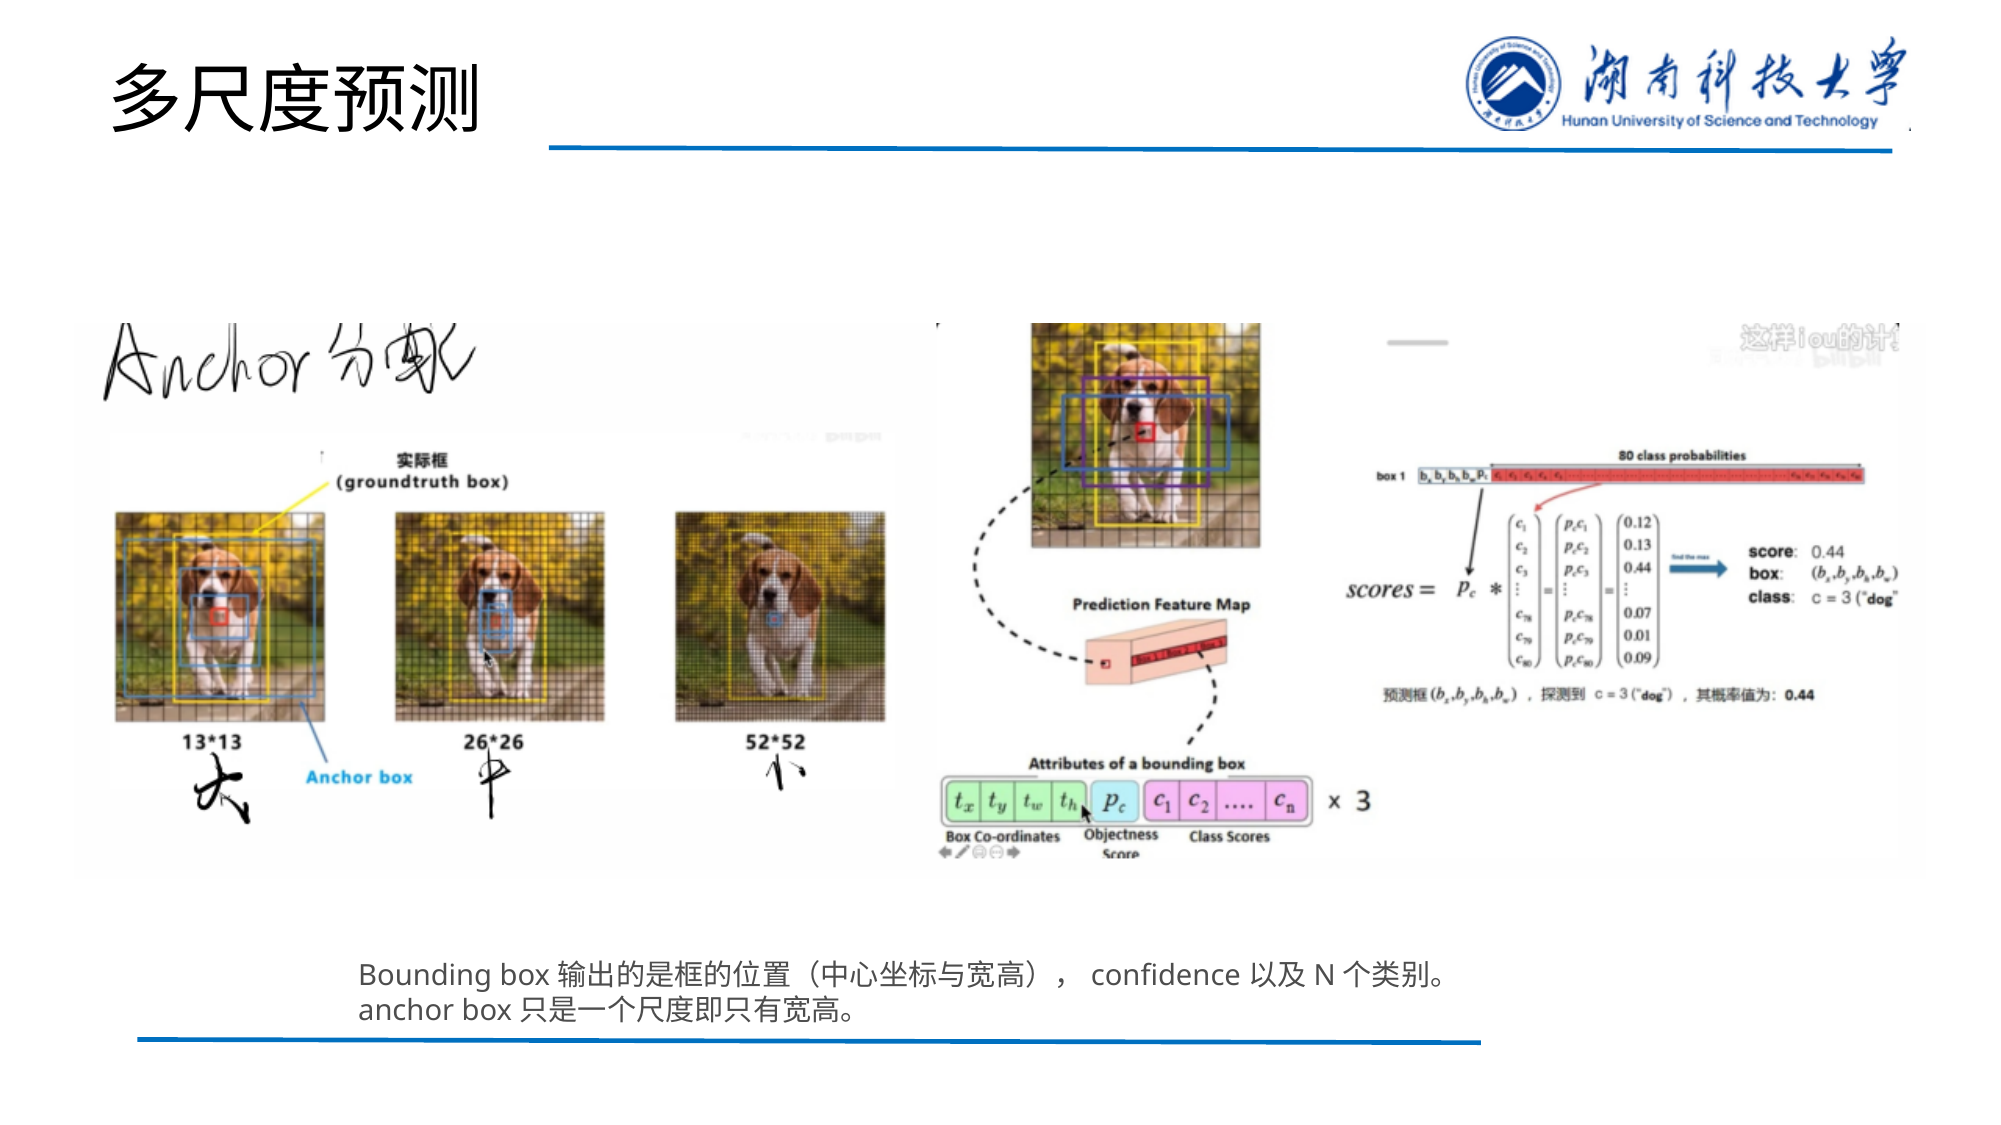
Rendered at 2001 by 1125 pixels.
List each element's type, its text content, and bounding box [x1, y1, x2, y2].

picture [74, 323, 1926, 879]
text_box 多尺度预测 [93, 43, 1075, 149]
picture [1449, 24, 1911, 131]
text_box Bounding box输出的是框的位置（中心坐标与宽高），confidence以及N个类别。 anchor box只是一个尺度即只有宽高。 [343, 949, 1577, 1034]
